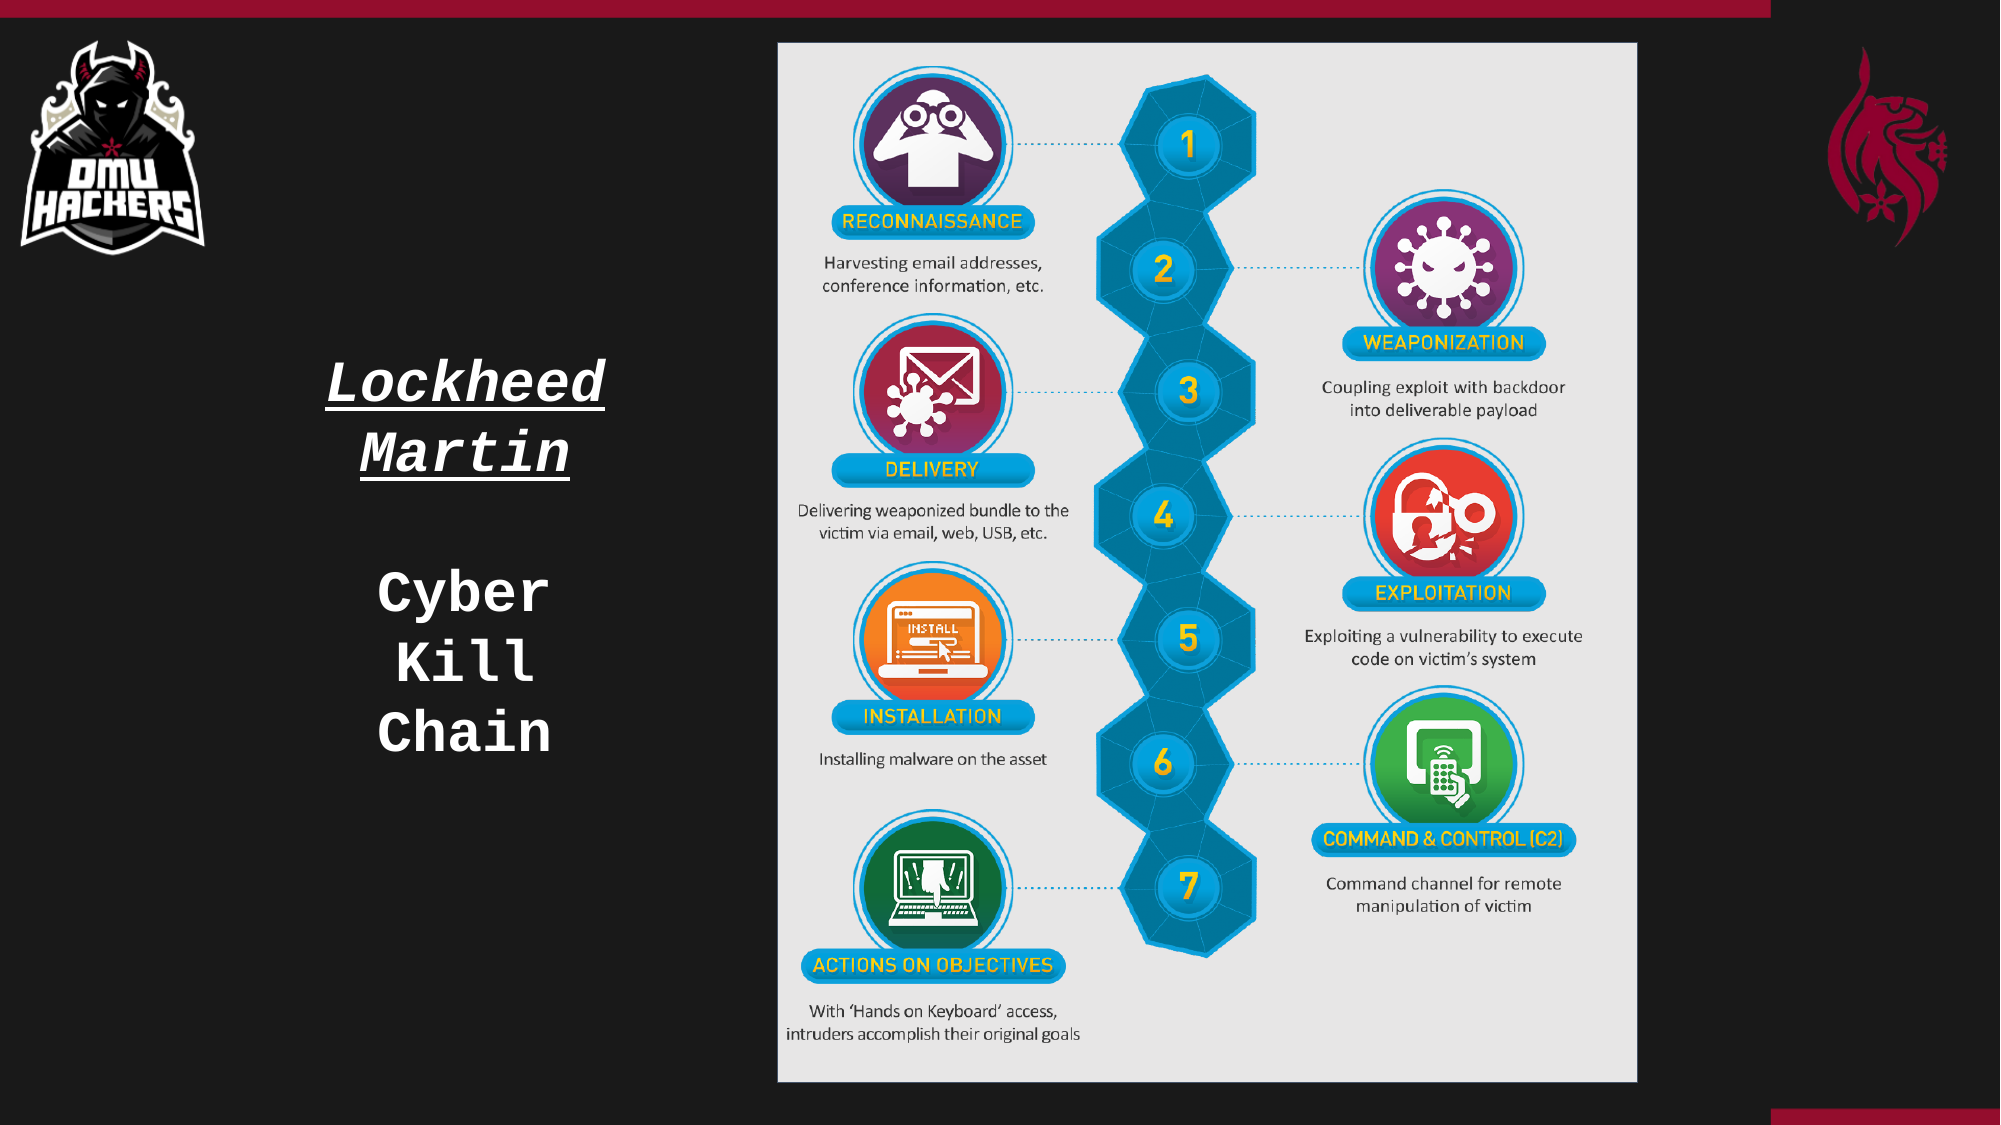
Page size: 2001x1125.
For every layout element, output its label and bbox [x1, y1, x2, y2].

text_box [741, 42, 1638, 1083]
picture [0, 0, 2000, 1125]
